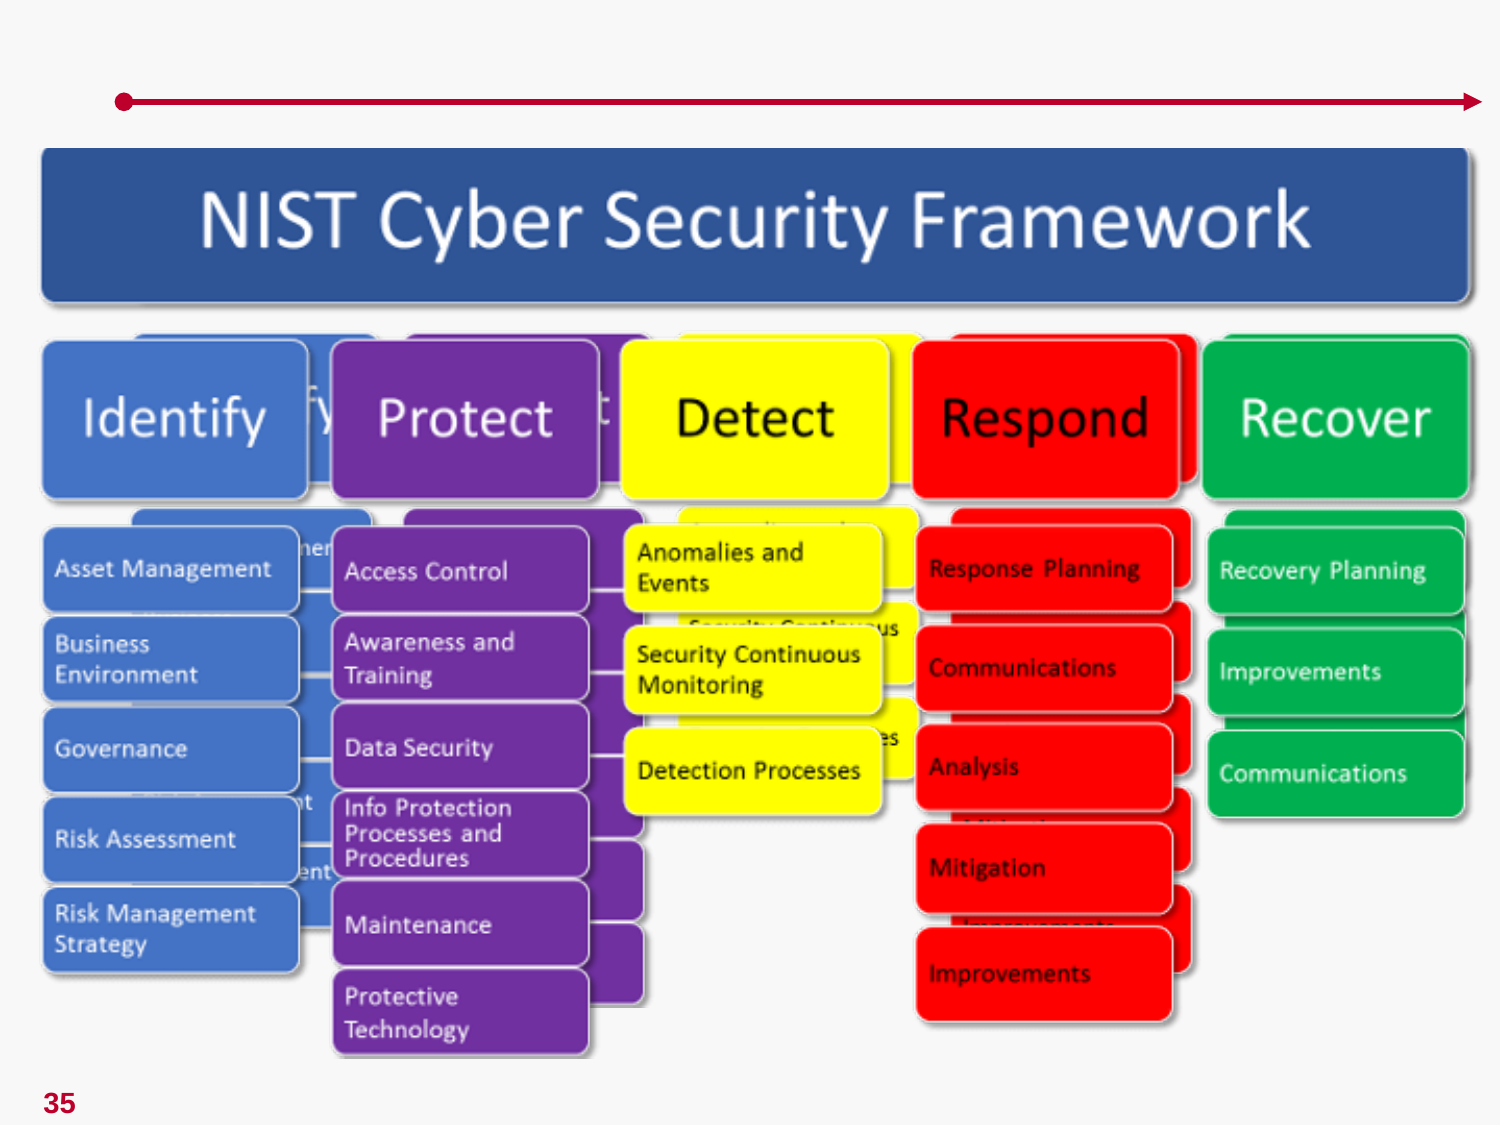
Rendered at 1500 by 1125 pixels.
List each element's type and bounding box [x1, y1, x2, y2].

picture [34, 147, 1483, 1059]
